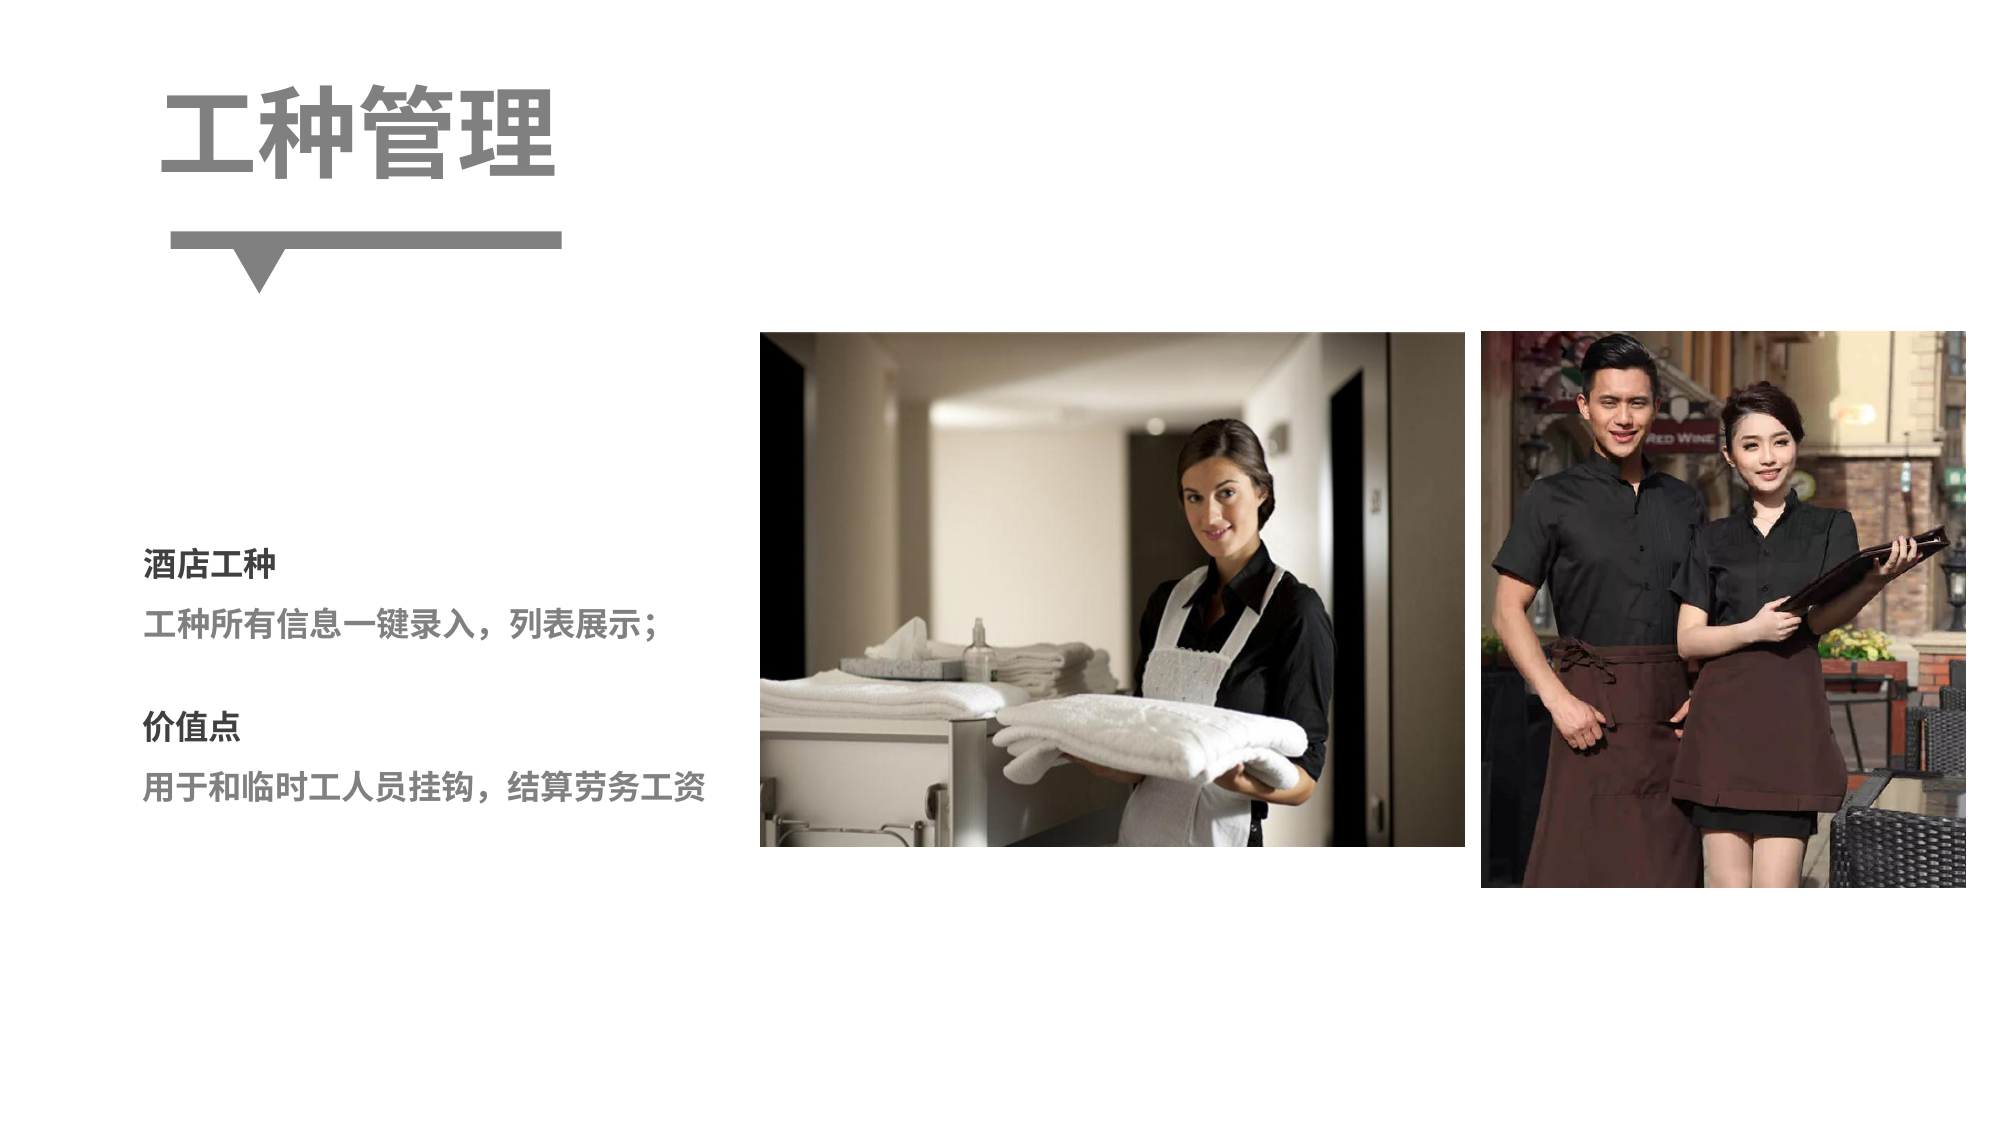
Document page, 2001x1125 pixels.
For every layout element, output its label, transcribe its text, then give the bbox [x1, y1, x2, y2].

picture [760, 332, 1465, 848]
text_box [223, 233, 296, 296]
text_box [170, 230, 563, 250]
text_box 酒店工种 工种所有信息一键录入，列表展示； [128, 515, 711, 650]
text_box 工种管理 [142, 63, 610, 198]
text_box 价值点 用于和临时工人员挂钩，结算劳务工资 [127, 679, 730, 814]
picture [1481, 331, 1966, 888]
